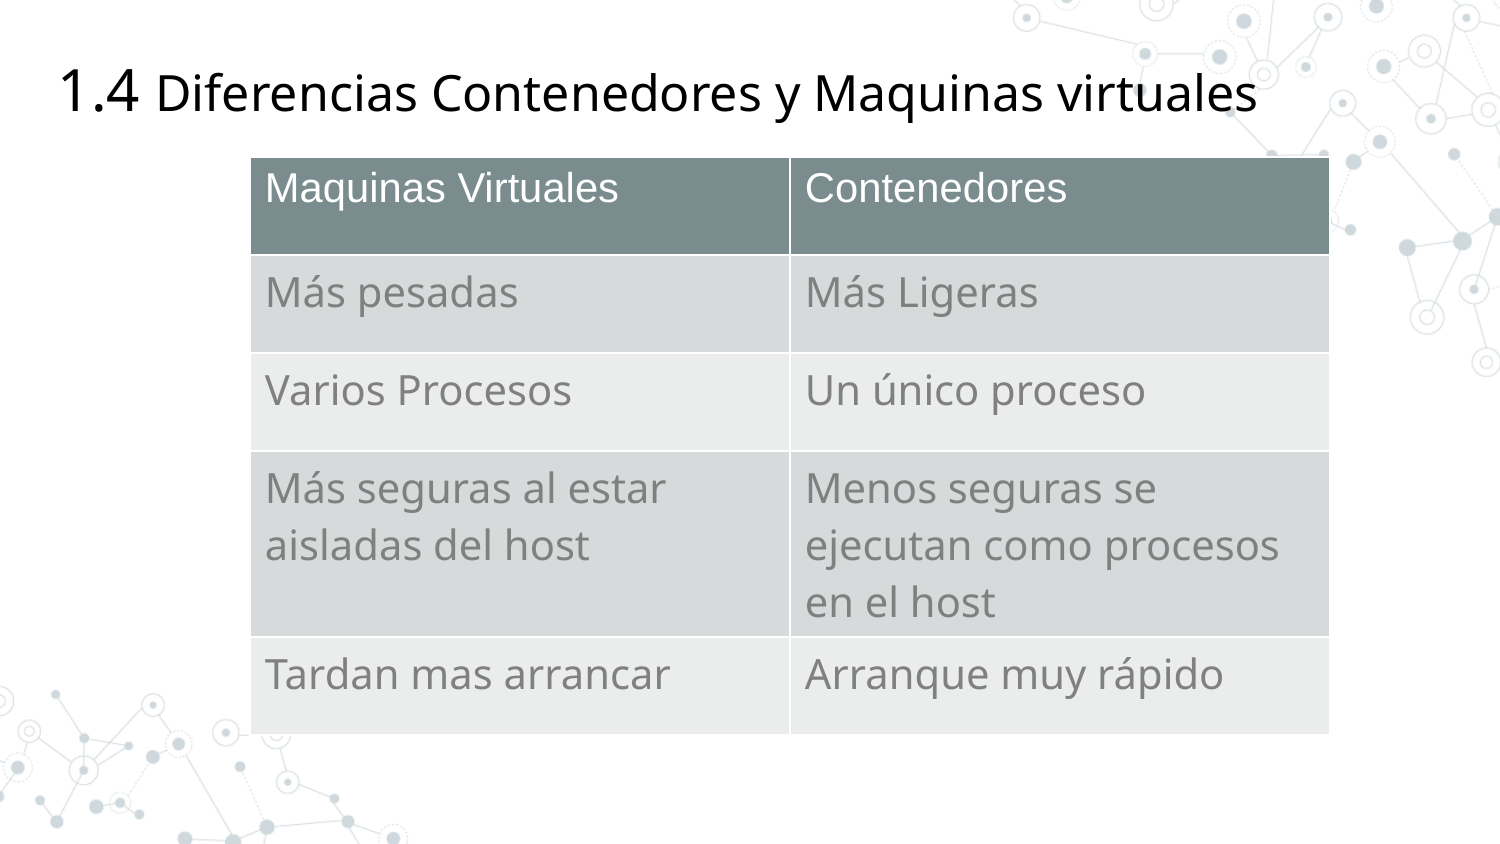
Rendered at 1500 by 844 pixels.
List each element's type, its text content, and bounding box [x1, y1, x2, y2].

table_cell Tardan mas arrancar [251, 638, 789, 734]
table_header Maquinas Virtuales [251, 158, 789, 254]
table_cell Un único proceso [791, 354, 1329, 450]
table_cell Varios Procesos [251, 354, 789, 450]
subtitle 1.4 Diferencias Contenedores y Maquinas virtuales [43, 44, 1373, 138]
table_cell Más Ligeras [791, 256, 1329, 352]
picture [0, 0, 1500, 844]
table_cell Menos seguras se ejecutan como procesos en el host [791, 452, 1329, 636]
table_header Contenedores [791, 158, 1329, 254]
table_cell Más pesadas [251, 256, 789, 352]
table_cell Arranque muy rápido [791, 638, 1329, 734]
table_cell Más seguras al estar aisladas del host [251, 452, 789, 636]
